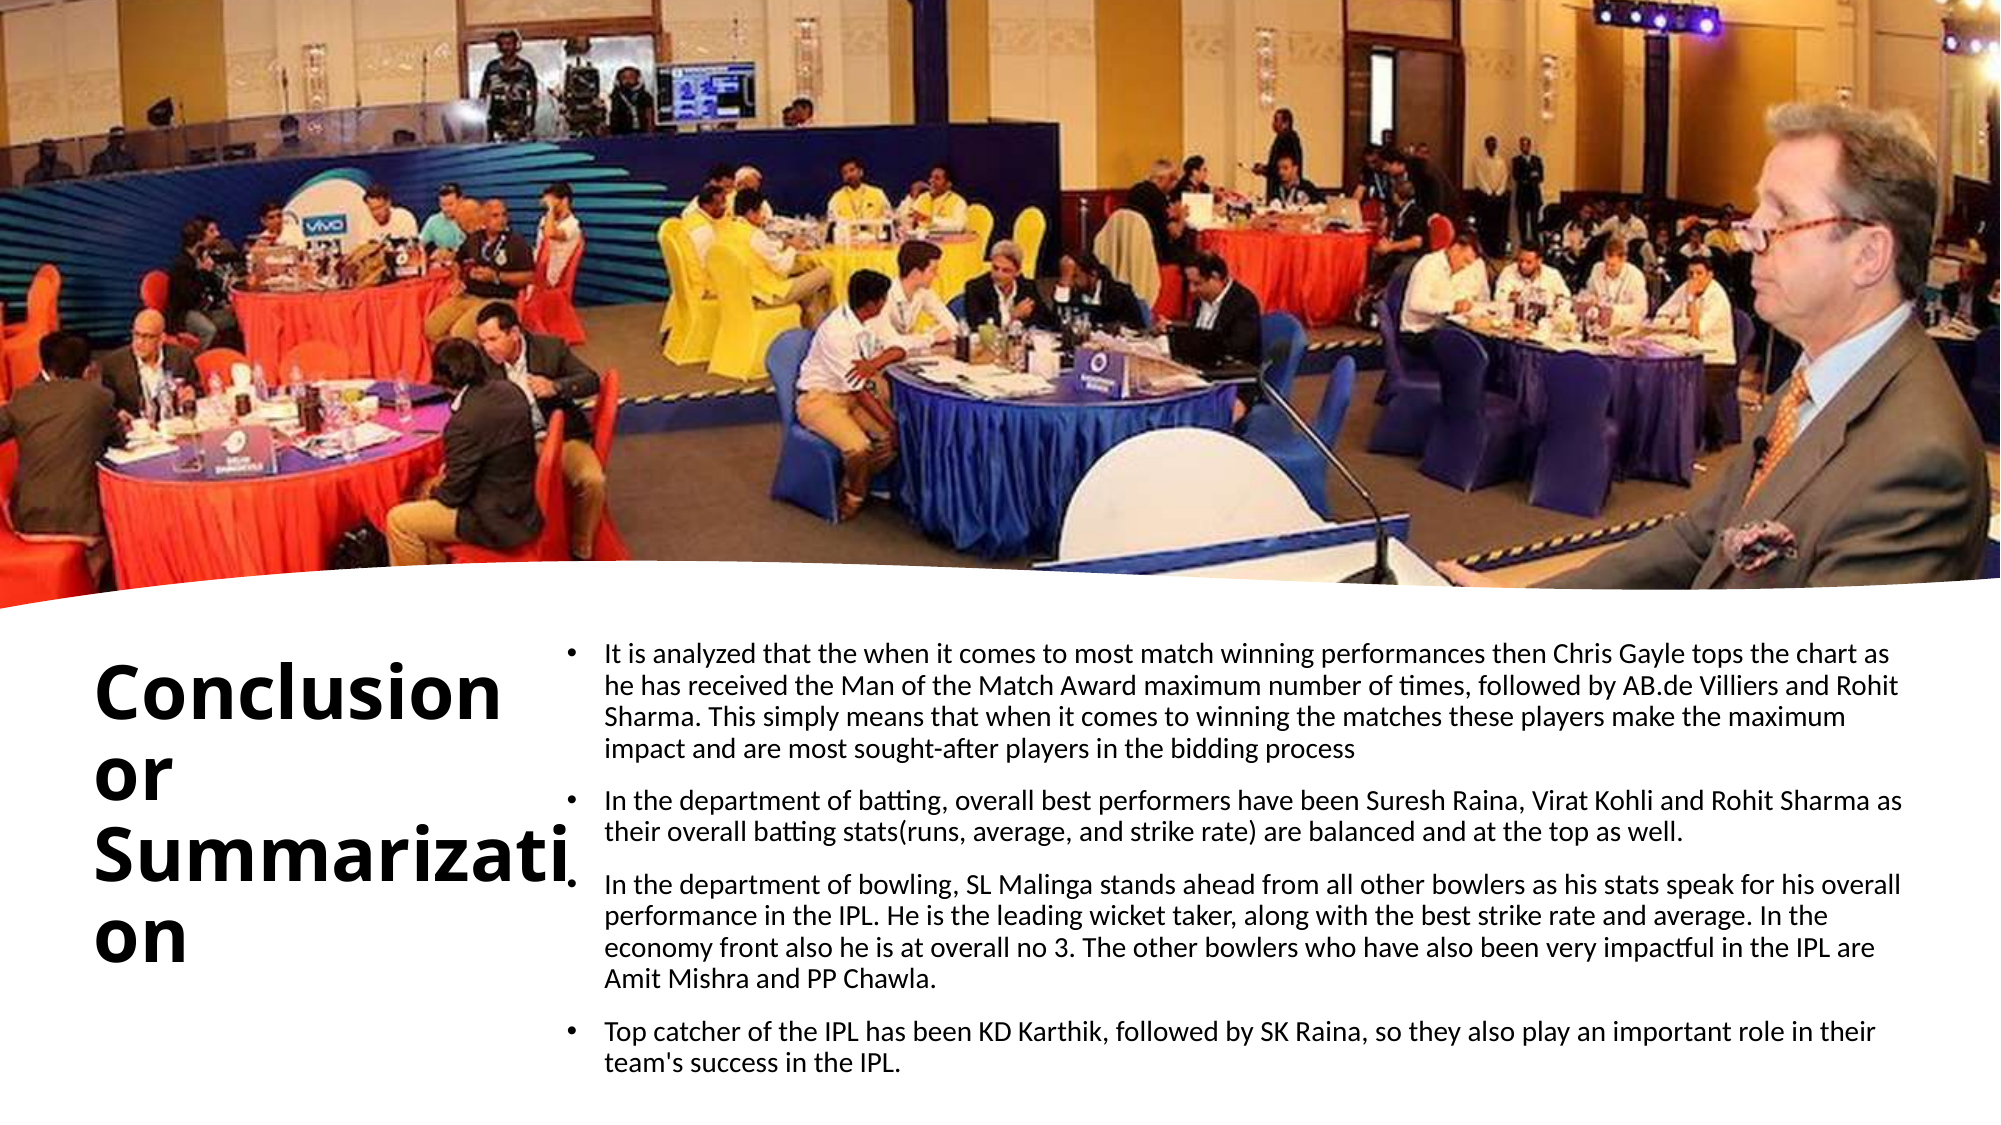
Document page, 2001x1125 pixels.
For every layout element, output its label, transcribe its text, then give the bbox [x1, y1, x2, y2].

list It is analyzed that the when it comes to most match winning performances then Chris Gayle tops the chart as he has received the Man of the Match Award maximum number of times, followed by AB.de Villiers and Rohit Sharma. This simply means that when it comes to winning the matches these players make the maximum impact and are most sought-after players in the bidding process In the department of batting, overall best performers have been Suresh Raina, Virat Kohli and Rohit Sharma as their overall batting stats(runs, average, and strike rate) are balanced and at the top as well. In the department of bowling, SL Malinga stands ahead from all other bowlers as his stats speak for his overall performance in the IPL. He is the leading wicket taker, along with the best strike rate and average. In the economy front also he is at overall no 3. The other bowlers who have also been very impactful in the IPL are Amit Mishra and PP Chawla. Top catcher of the IPL has been KD Karthik, followed by SK Raina, so they also play an important role in their team's success in the IPL. [551, 615, 1921, 1102]
title Conclusion or Summarization [78, 615, 551, 1018]
picture [0, 0, 2000, 609]
